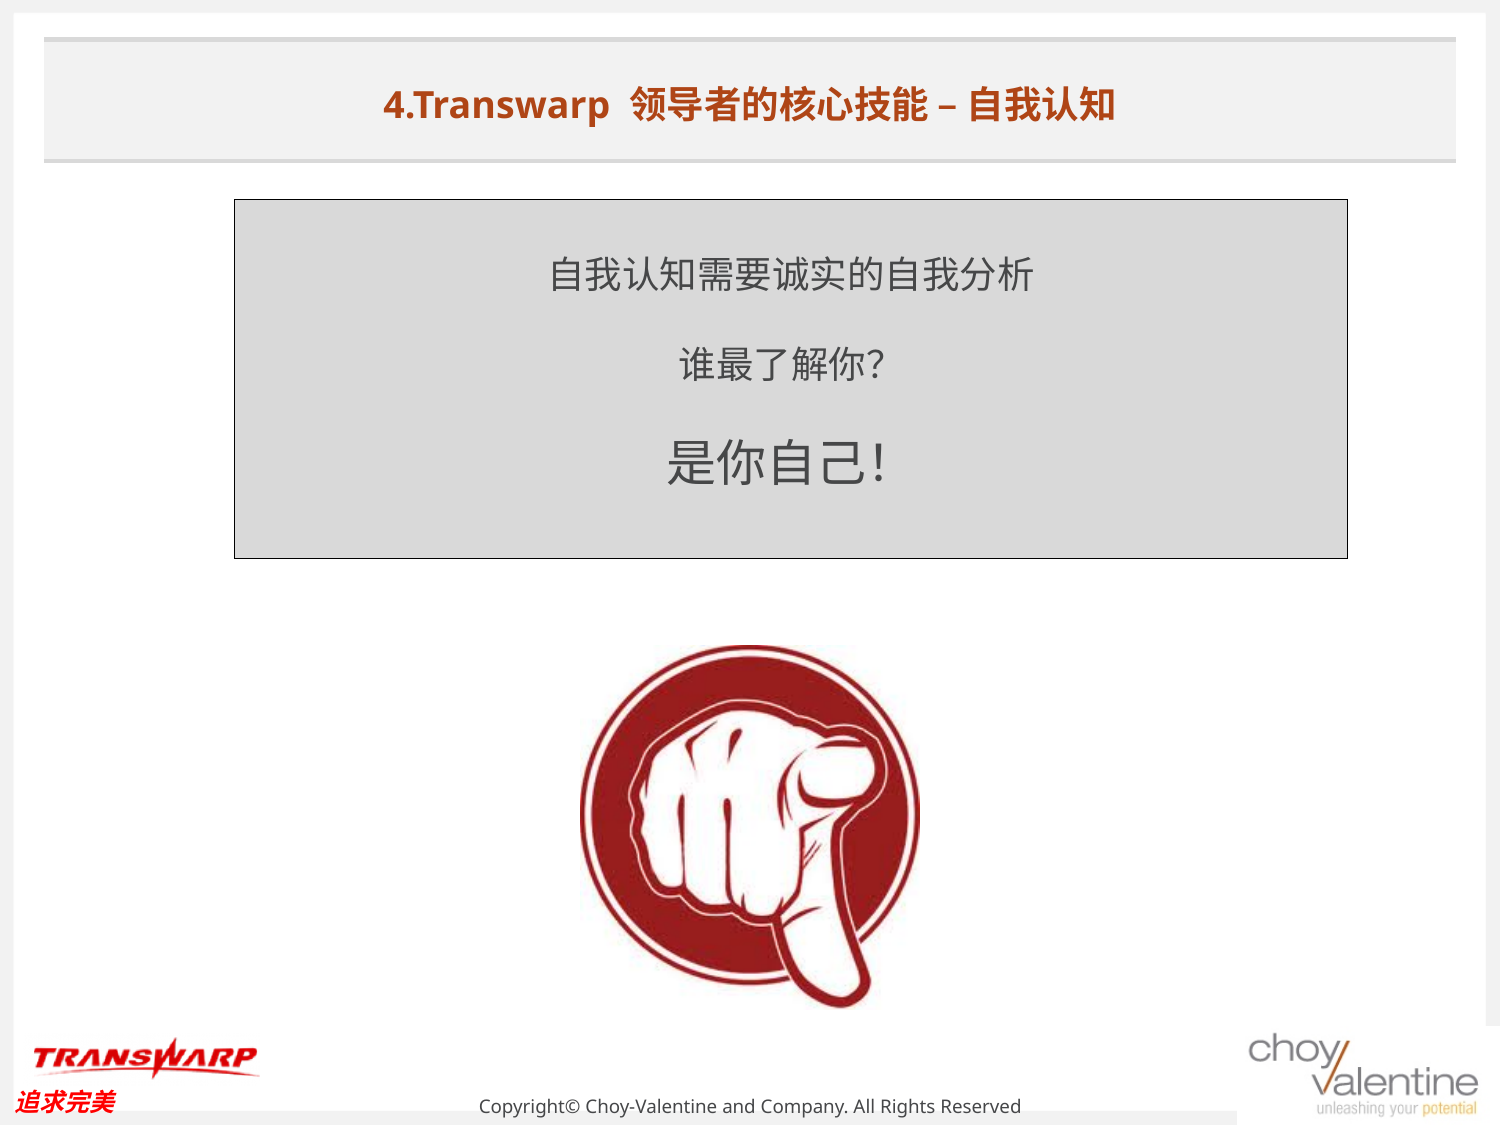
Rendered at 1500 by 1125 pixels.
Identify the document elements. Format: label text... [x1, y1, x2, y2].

text_box 自我认知需要诚实的自我分析 谁最了解你？ 是你自己！ [234, 199, 1348, 559]
title 4.Transwarp 领导者的核心技能 – 自我认知 [49, 2, 1451, 206]
picture [0, 0, 1500, 1125]
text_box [0, 1033, 331, 1125]
